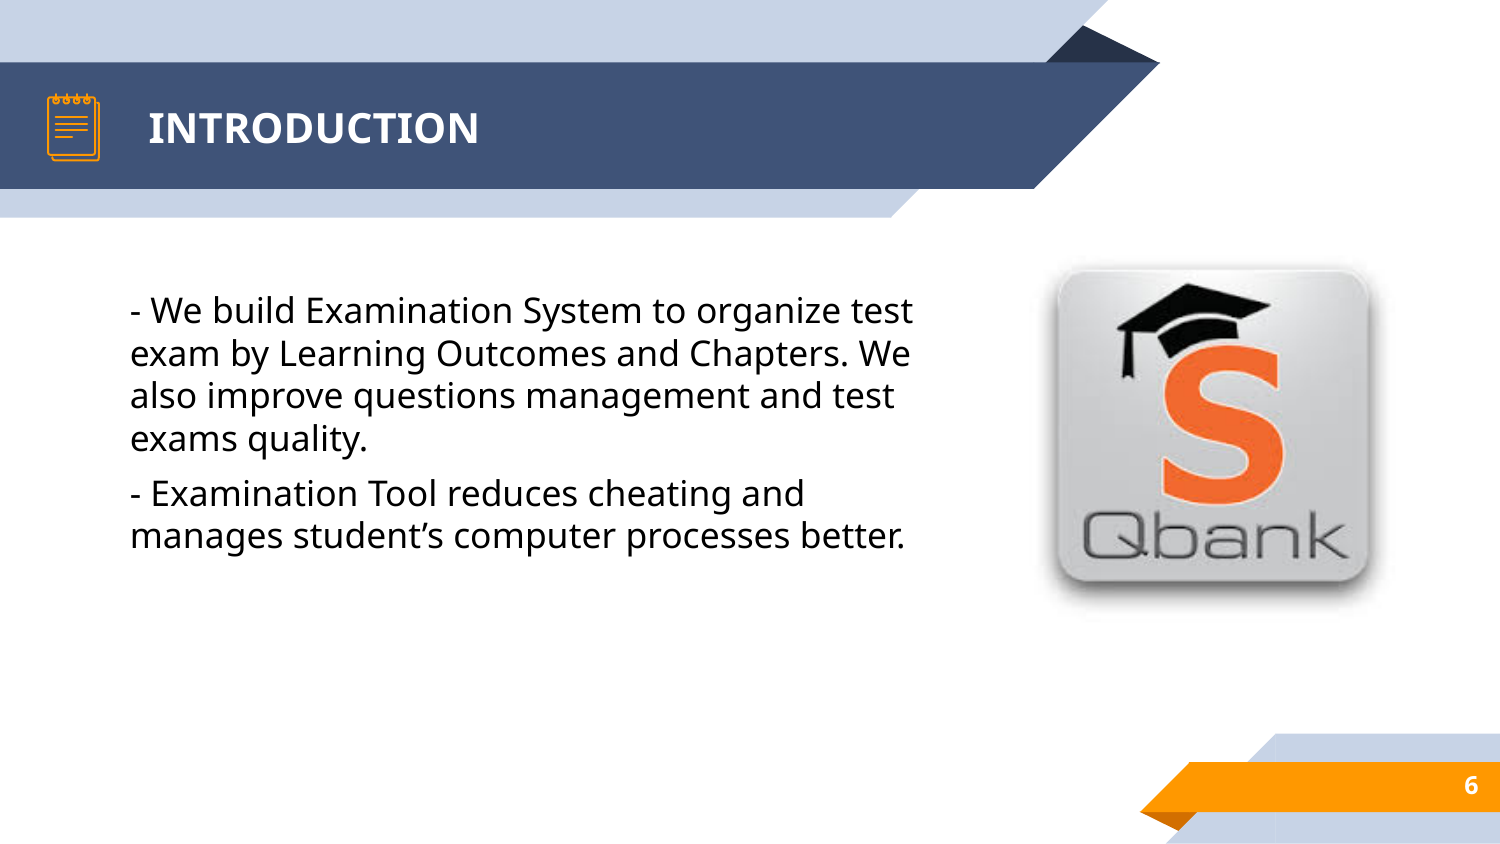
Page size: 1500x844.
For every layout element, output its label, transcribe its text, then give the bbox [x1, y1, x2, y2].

slide_number ‹#› [1249, 760, 1494, 813]
title INTRODUCTION [133, 64, 997, 190]
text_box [47, 93, 100, 161]
picture [1016, 228, 1412, 624]
list - We build Examination System to organize test exam by Learning Outcomes and Chapters. We also improve questions management and test exams quality. - Examination Tool reduces cheating and manages student’s computer processes better. [114, 273, 963, 688]
